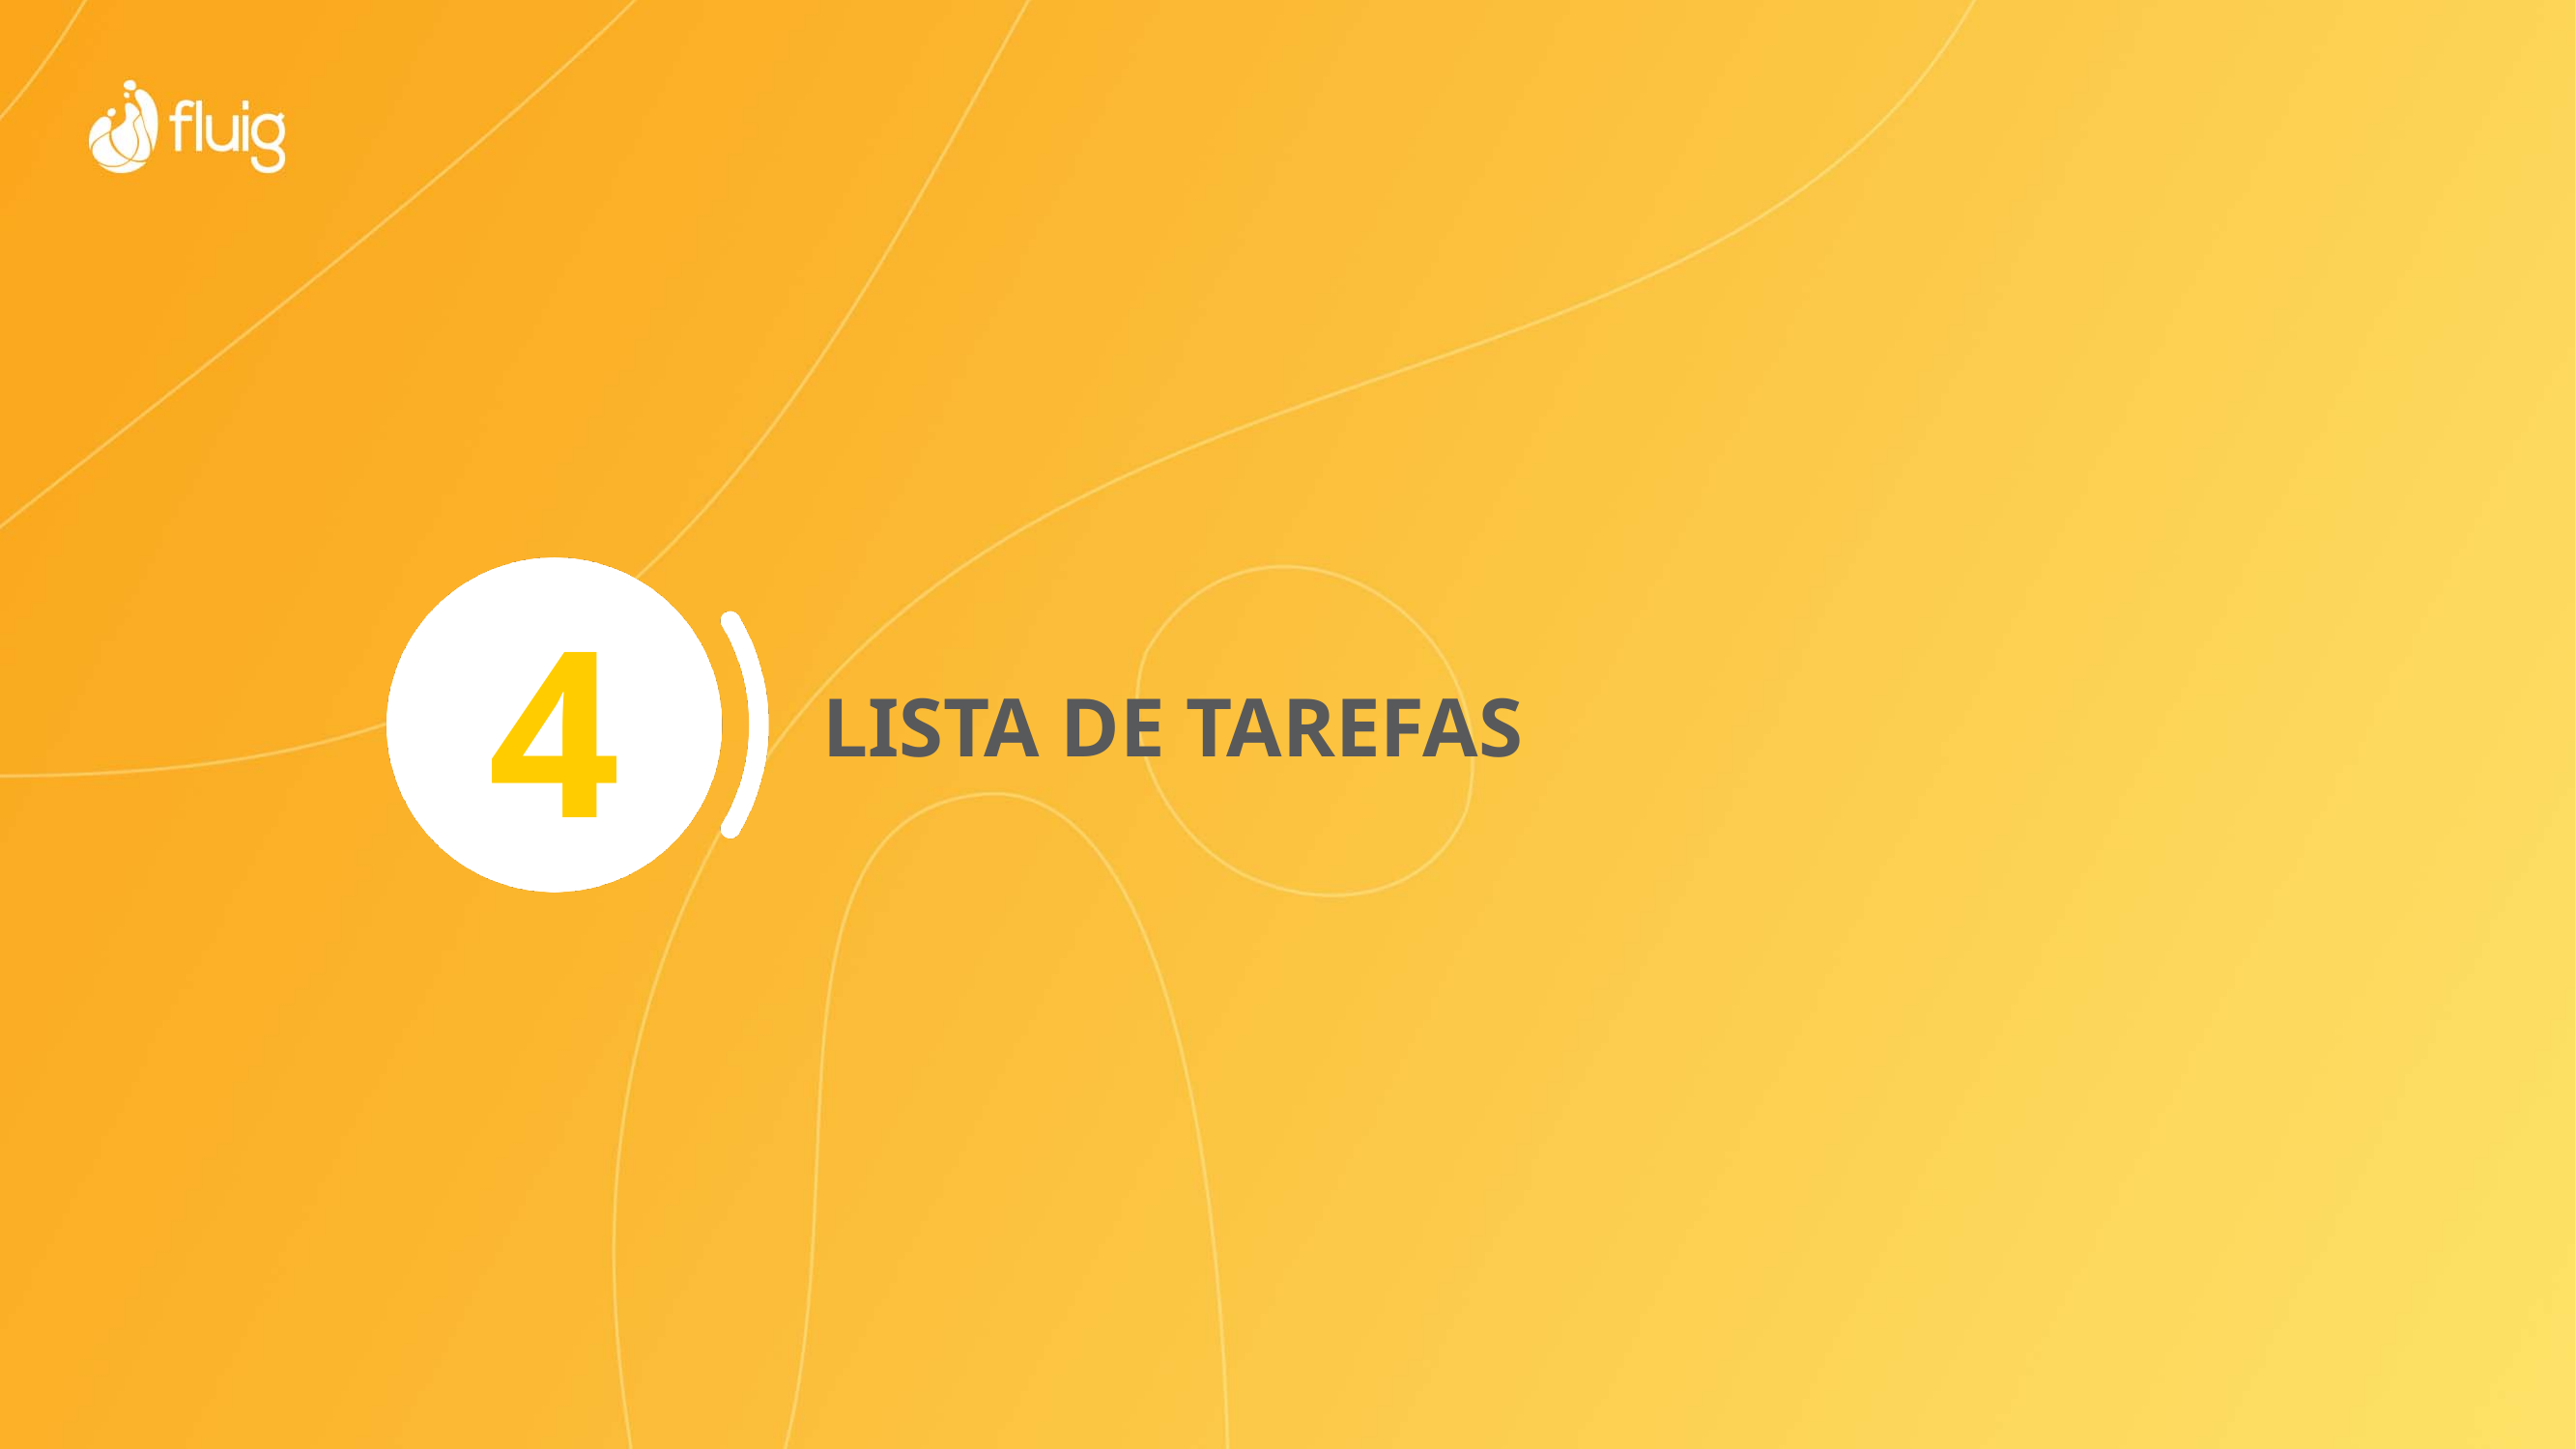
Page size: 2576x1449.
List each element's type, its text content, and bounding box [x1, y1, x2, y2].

list Lista de tarefas [808, 608, 2576, 841]
list 4 [386, 556, 722, 893]
picture [0, 0, 2576, 1449]
